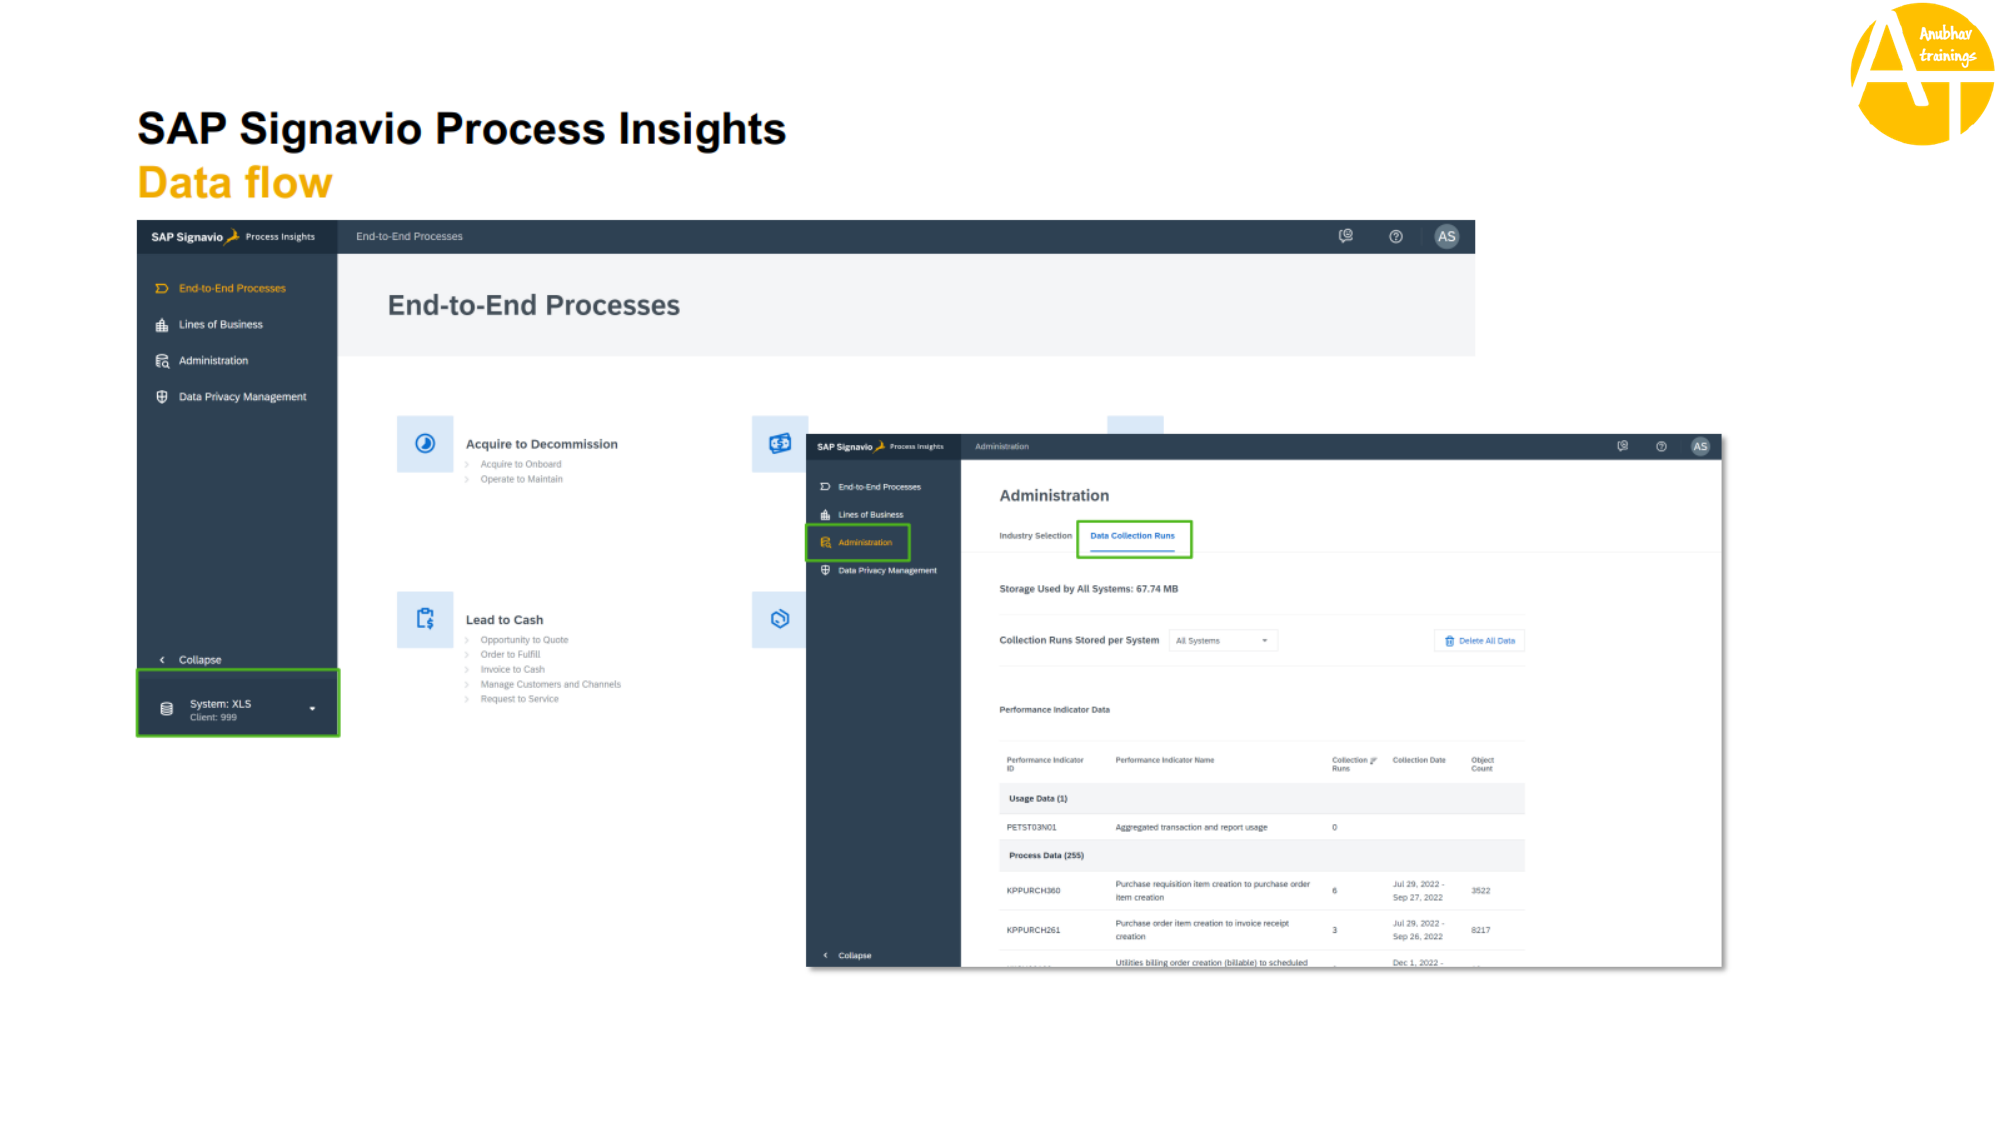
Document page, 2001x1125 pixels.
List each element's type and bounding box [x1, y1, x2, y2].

picture [1836, 0, 2000, 157]
picture [87, 74, 1788, 977]
